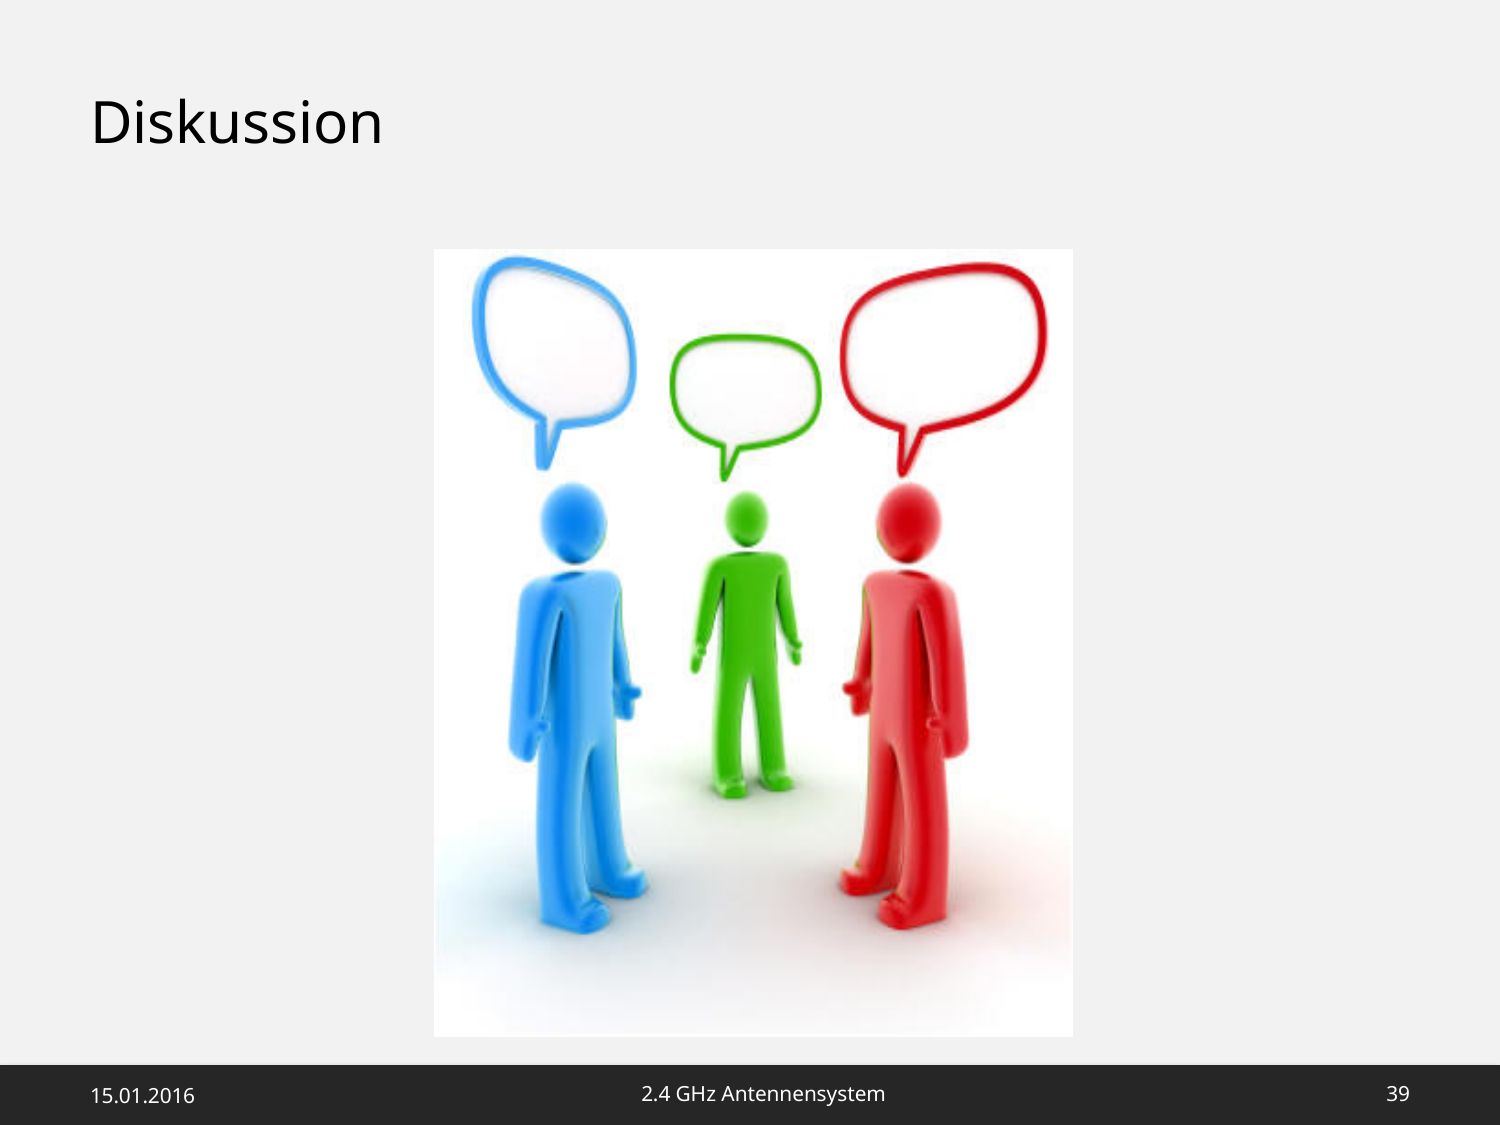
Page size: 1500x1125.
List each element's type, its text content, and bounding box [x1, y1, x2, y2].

title Diskussion [75, 78, 1425, 165]
slide_number 38 [1074, 1065, 1425, 1125]
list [387, 224, 1076, 1037]
footer 2.4 GHz Antennensystem [512, 1065, 1015, 1125]
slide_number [75, 1065, 425, 1125]
